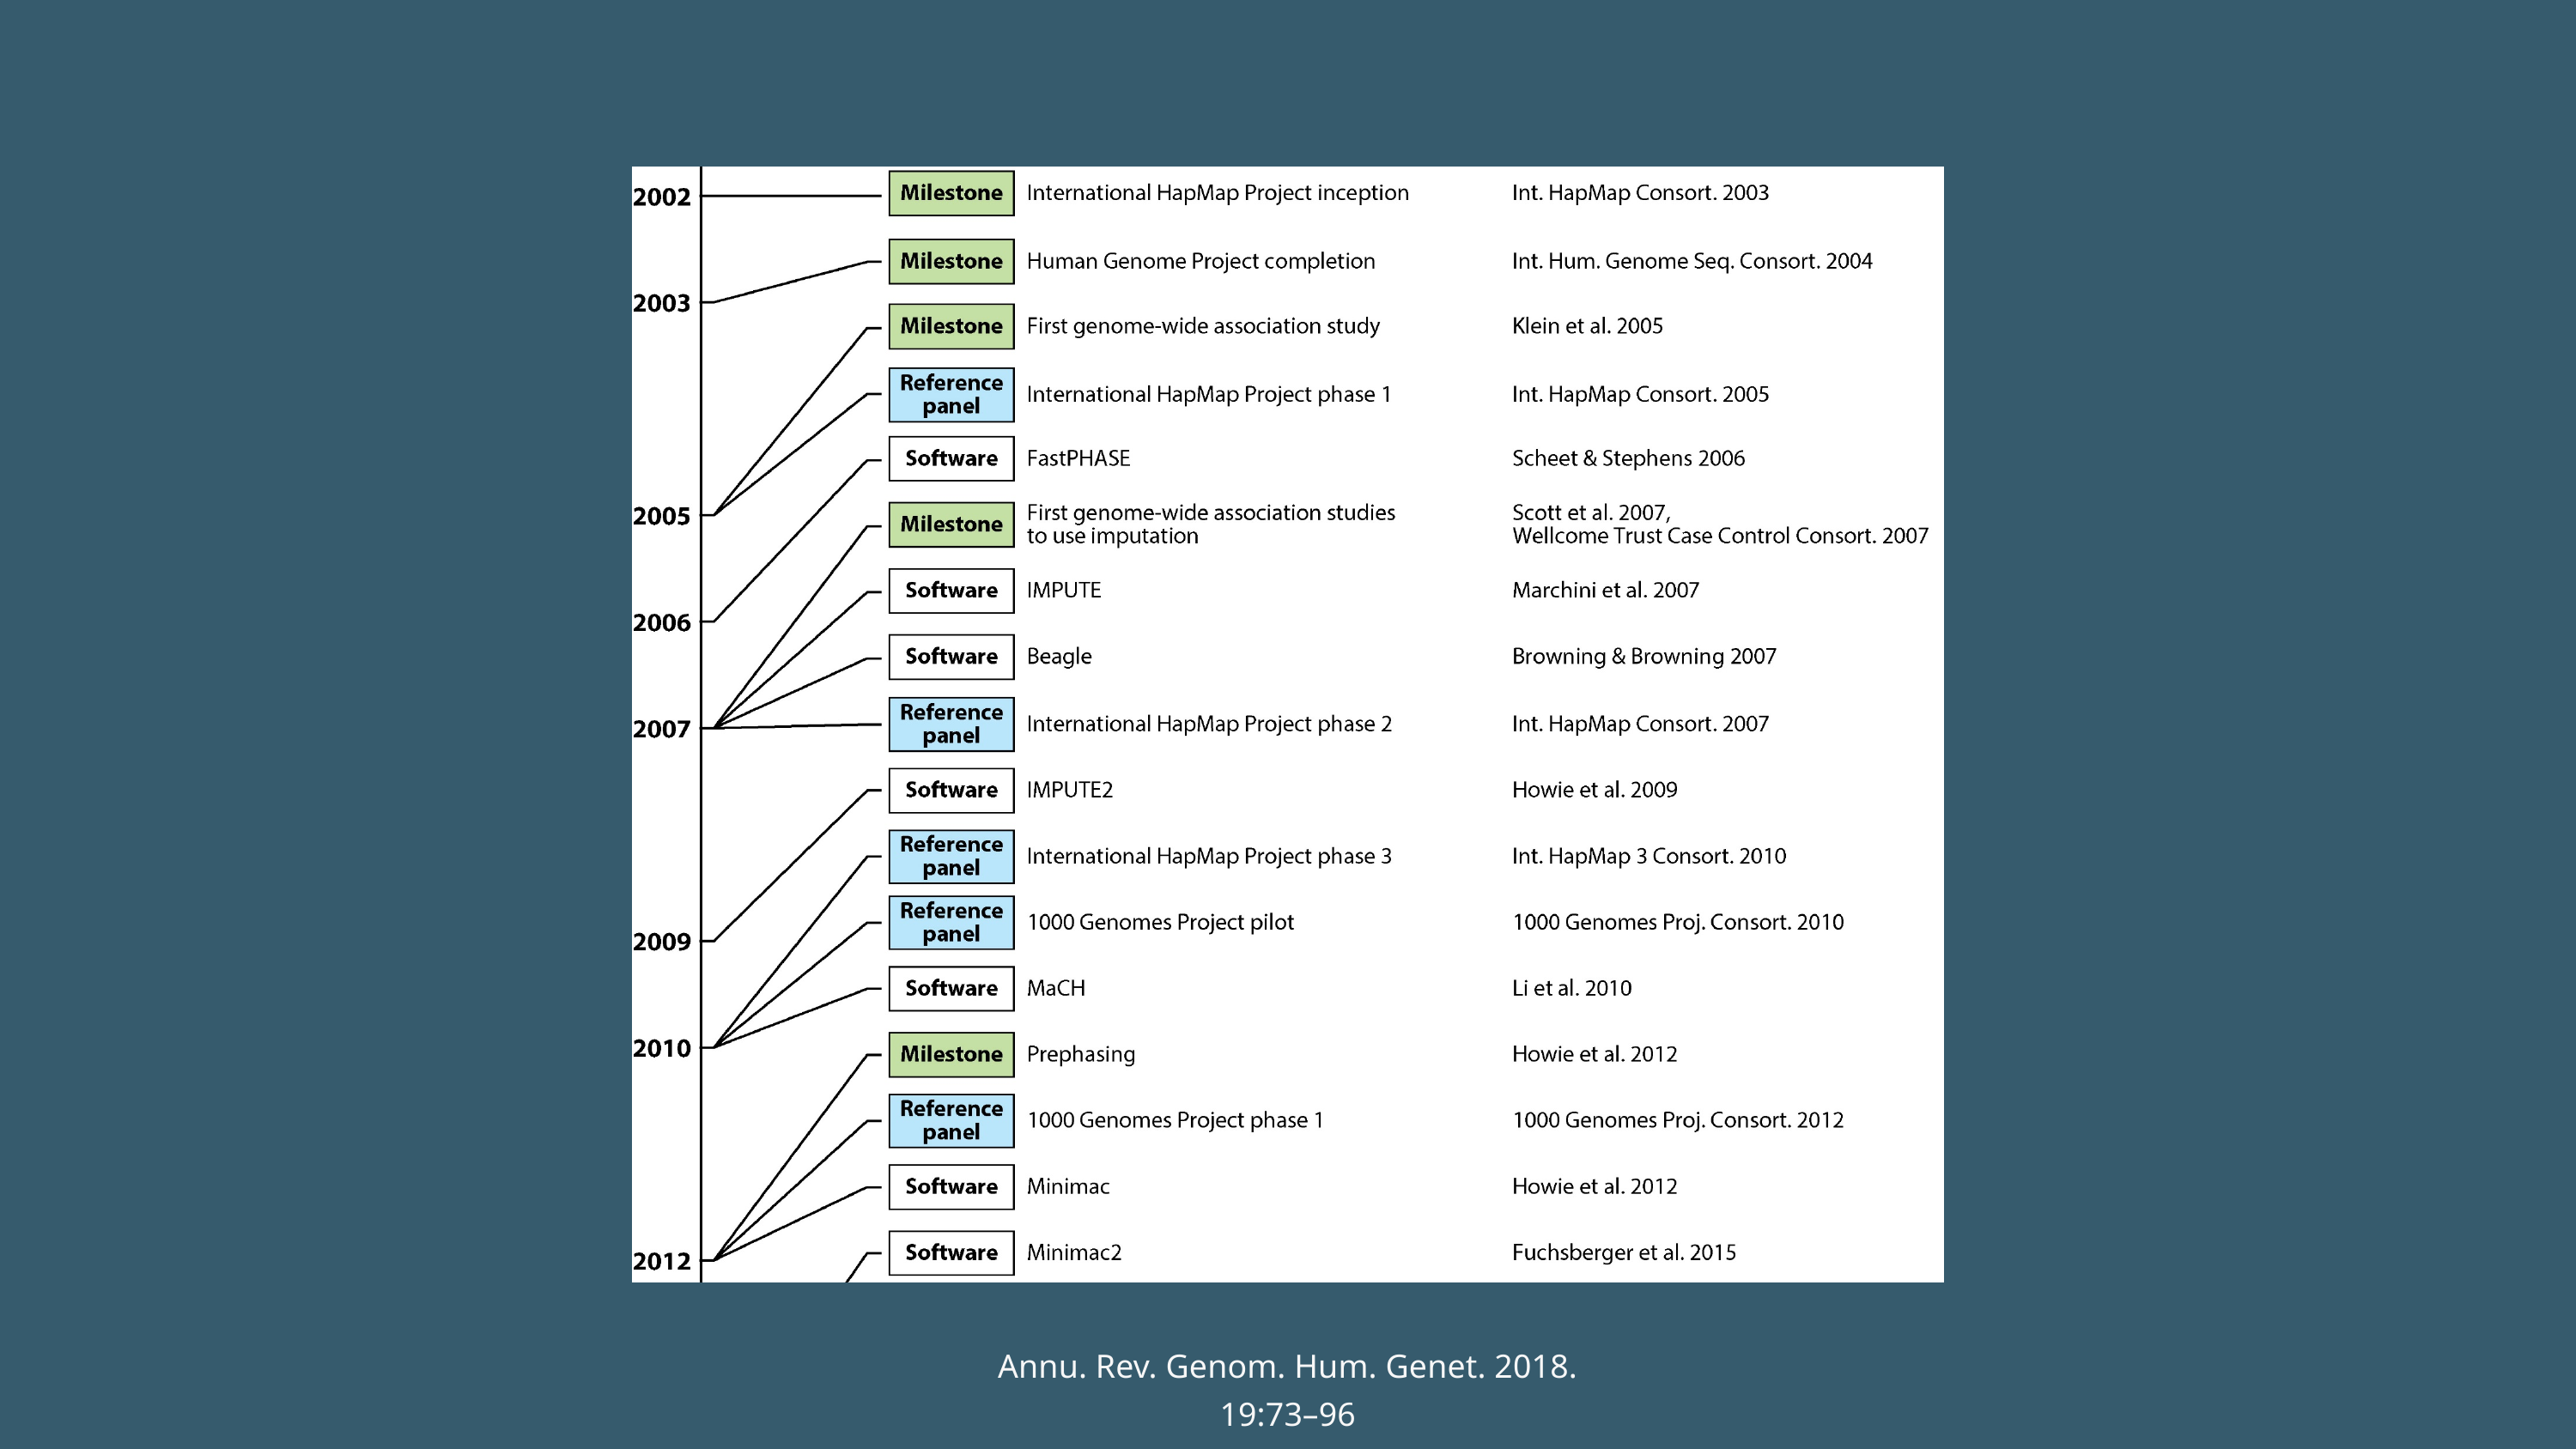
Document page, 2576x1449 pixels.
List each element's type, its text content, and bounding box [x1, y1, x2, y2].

text_box Annu. Rev. Genom. Hum. Genet. 2018. 19:73–96 [963, 1336, 1613, 1433]
picture [631, 166, 1945, 1282]
